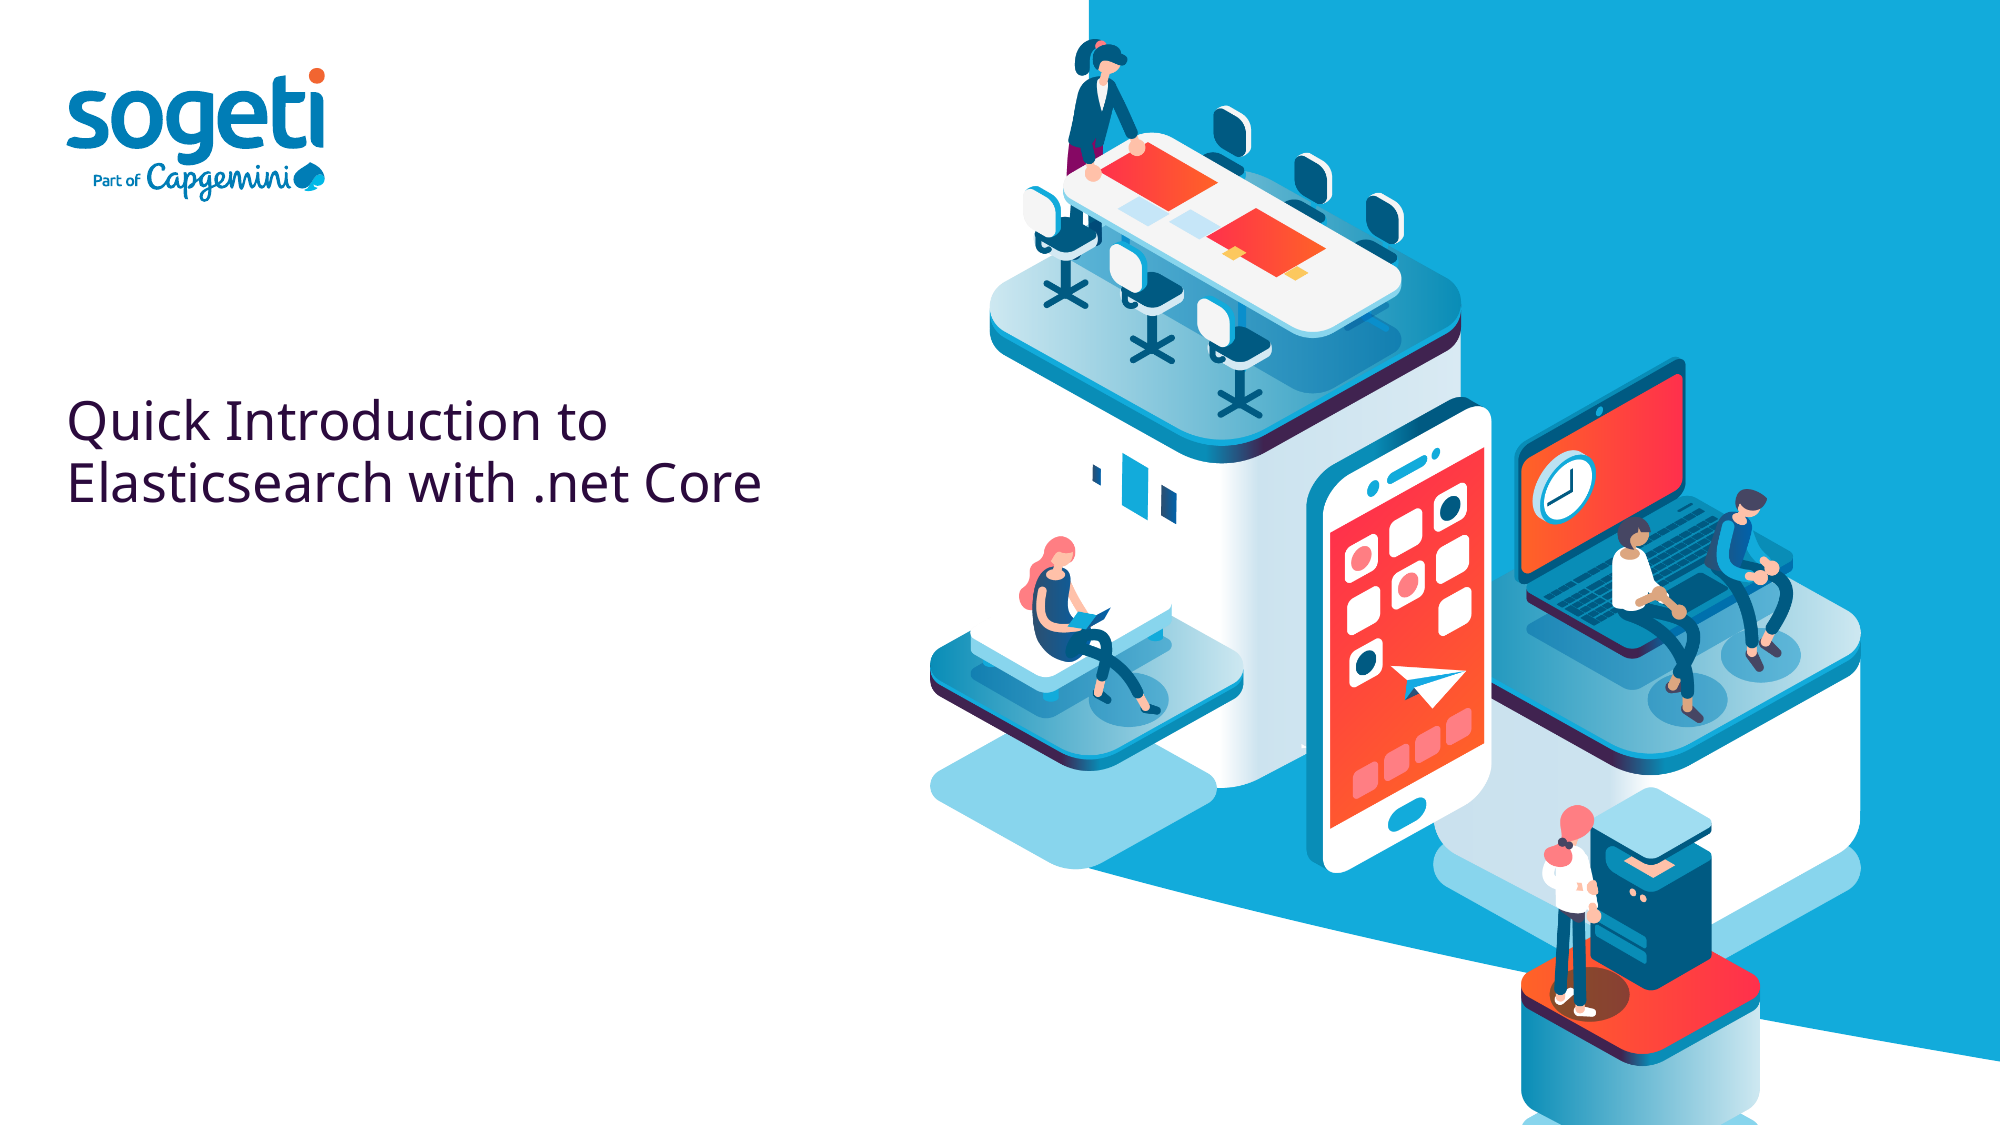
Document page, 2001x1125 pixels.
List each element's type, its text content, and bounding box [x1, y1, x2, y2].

title Quick Introduction to Elasticsearch with .net Core [66, 395, 882, 514]
picture [927, 39, 1865, 1125]
